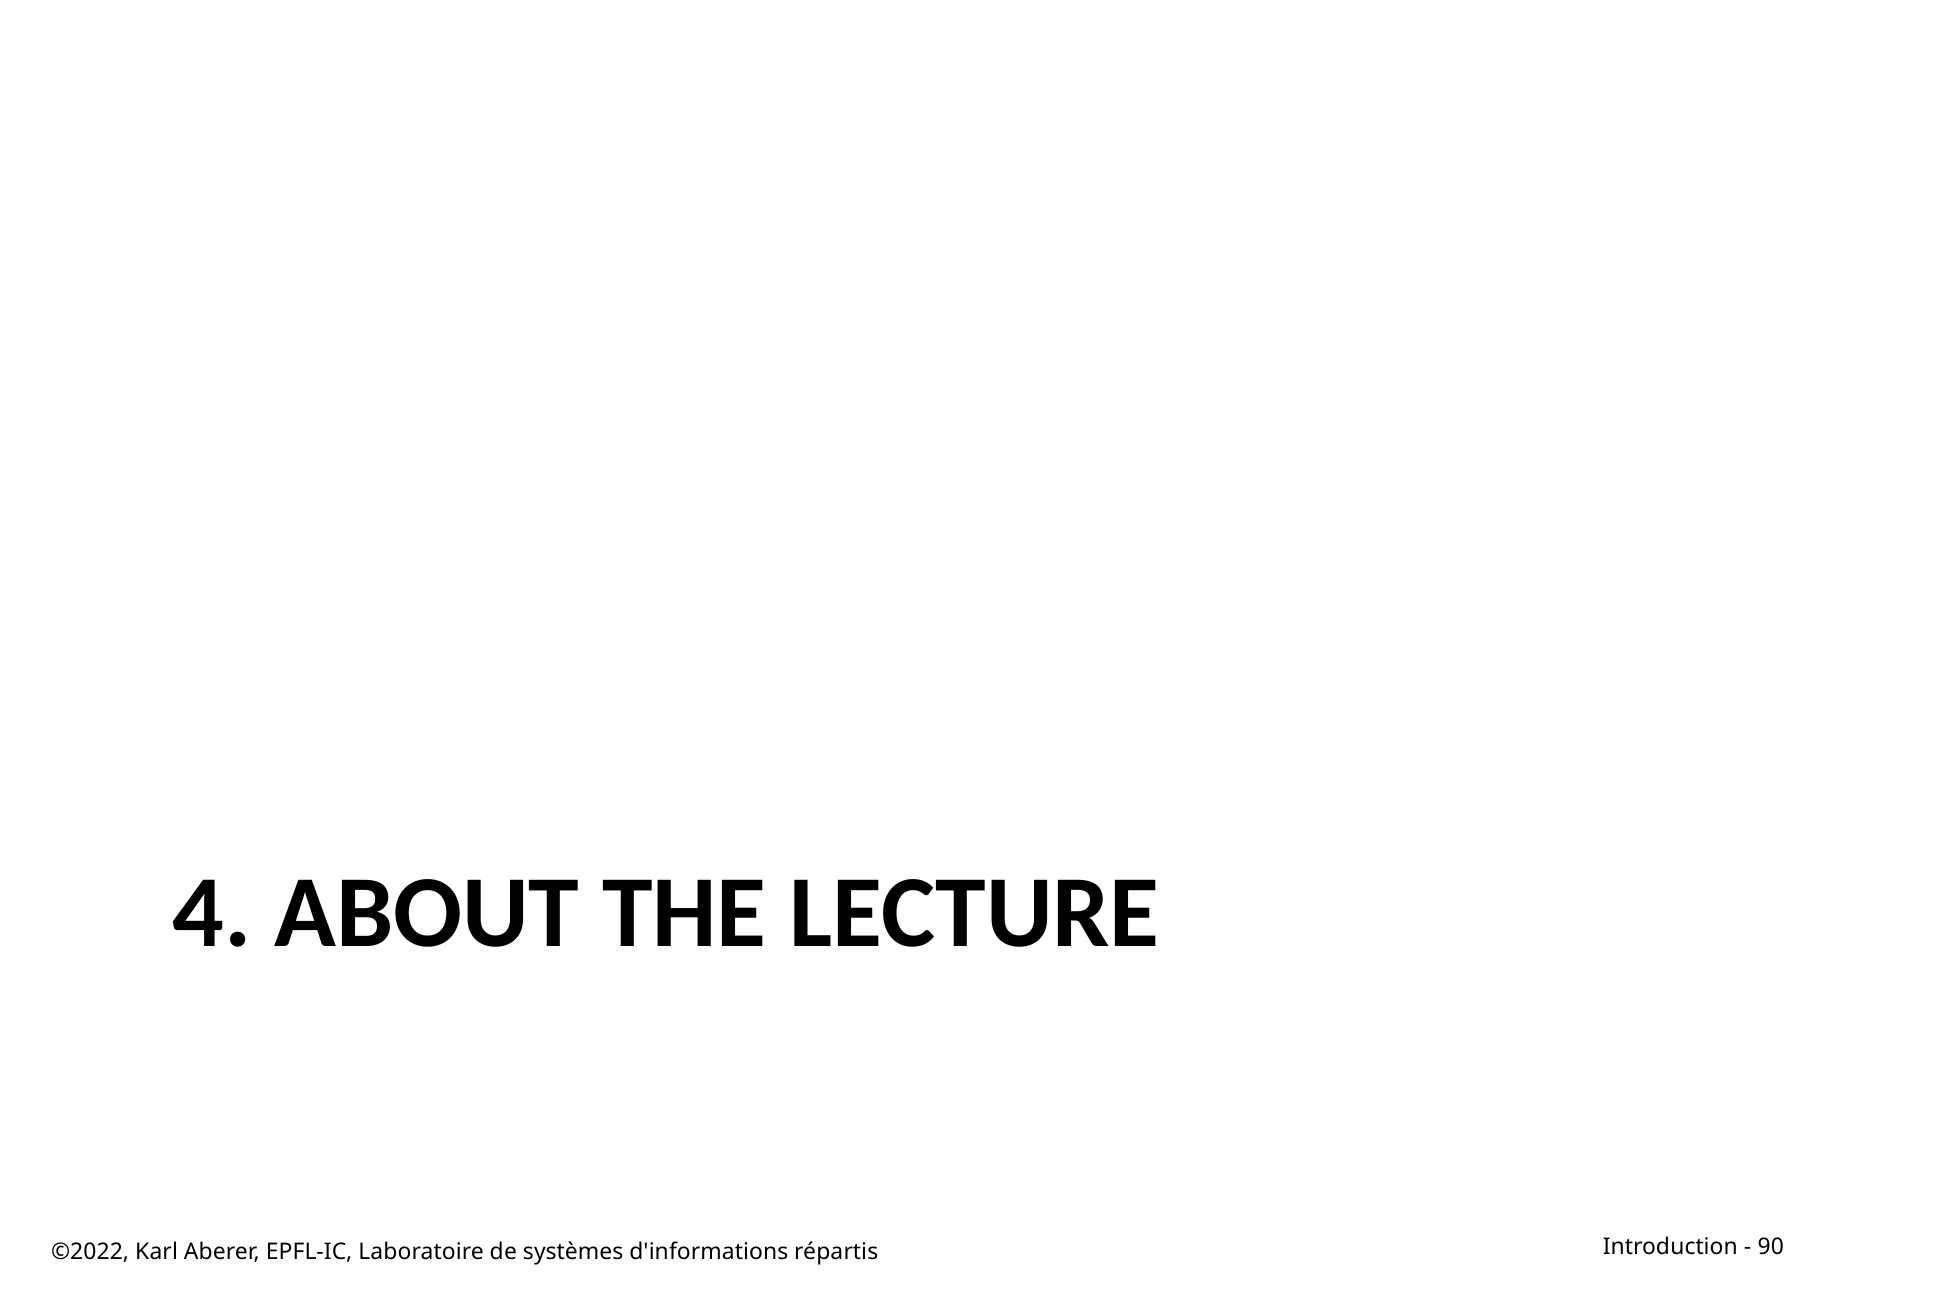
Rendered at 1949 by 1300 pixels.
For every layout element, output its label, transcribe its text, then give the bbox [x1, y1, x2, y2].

footer ©2022, Karl Aberer, EPFL-IC, Laboratoire de systèmes d'informations répartis [32, 1227, 1284, 1271]
title 4. About the lecture [153, 834, 1811, 1094]
